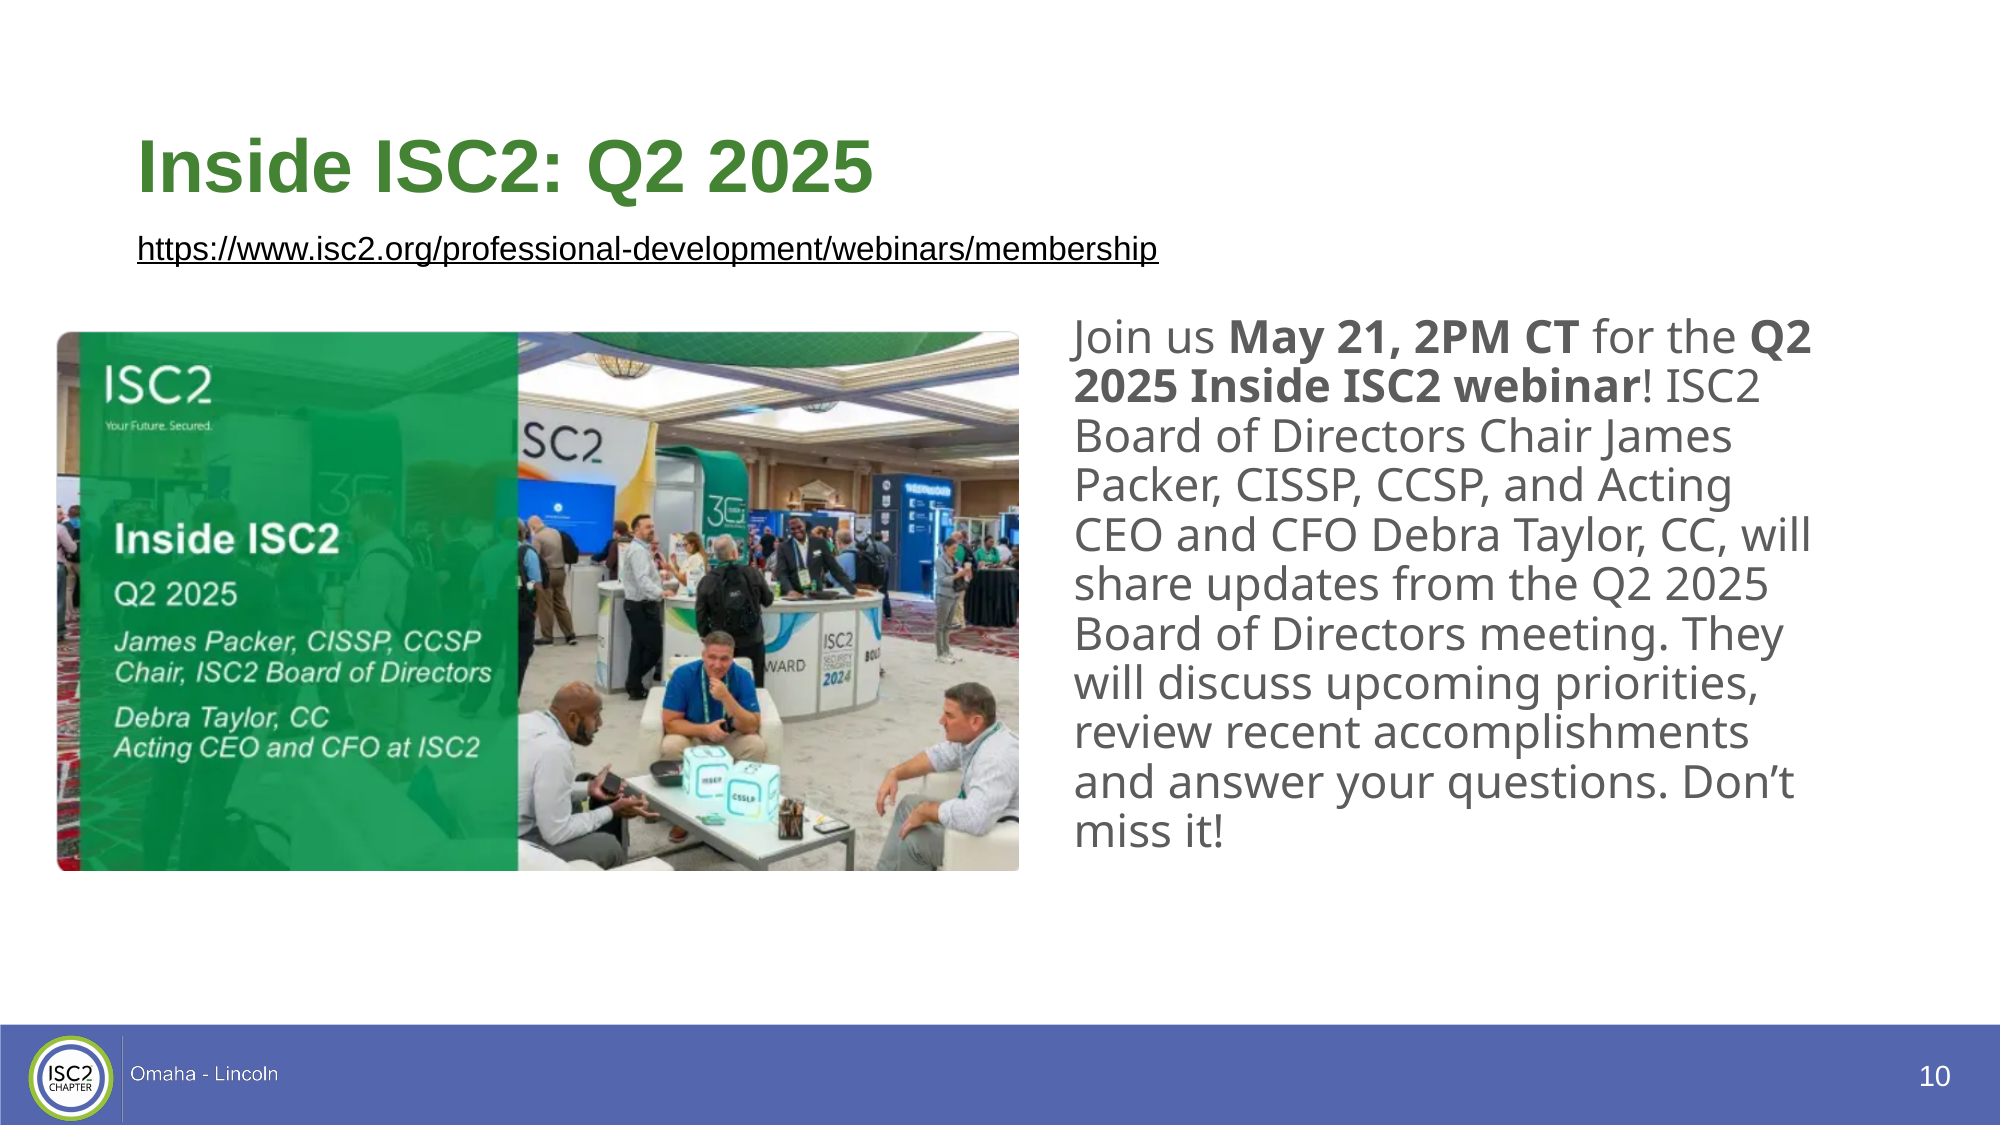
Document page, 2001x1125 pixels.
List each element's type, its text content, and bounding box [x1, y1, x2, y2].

list Join us May 21, 2PM CT for the Q2 2025 Inside ISC2 webinar! ISC2 Board of Directors Chair James Packer, CISSP, CCSP, and Acting CEO and CFO Debra Taylor, CC, will share updates from the Q2 2025 Board of Directors meeting. They will discuss upcoming priorities, review recent accomplishments and answer your questions. Don’t miss it! [1035, 313, 1825, 996]
picture [53, 329, 1019, 872]
text_box https://www.isc2.org/professional-development/webinars/membership [122, 219, 1430, 274]
title Inside ISC2: Q2 2025 [137, 59, 1863, 278]
picture [28, 1035, 296, 1123]
slide_number 10 [1898, 1044, 1972, 1105]
